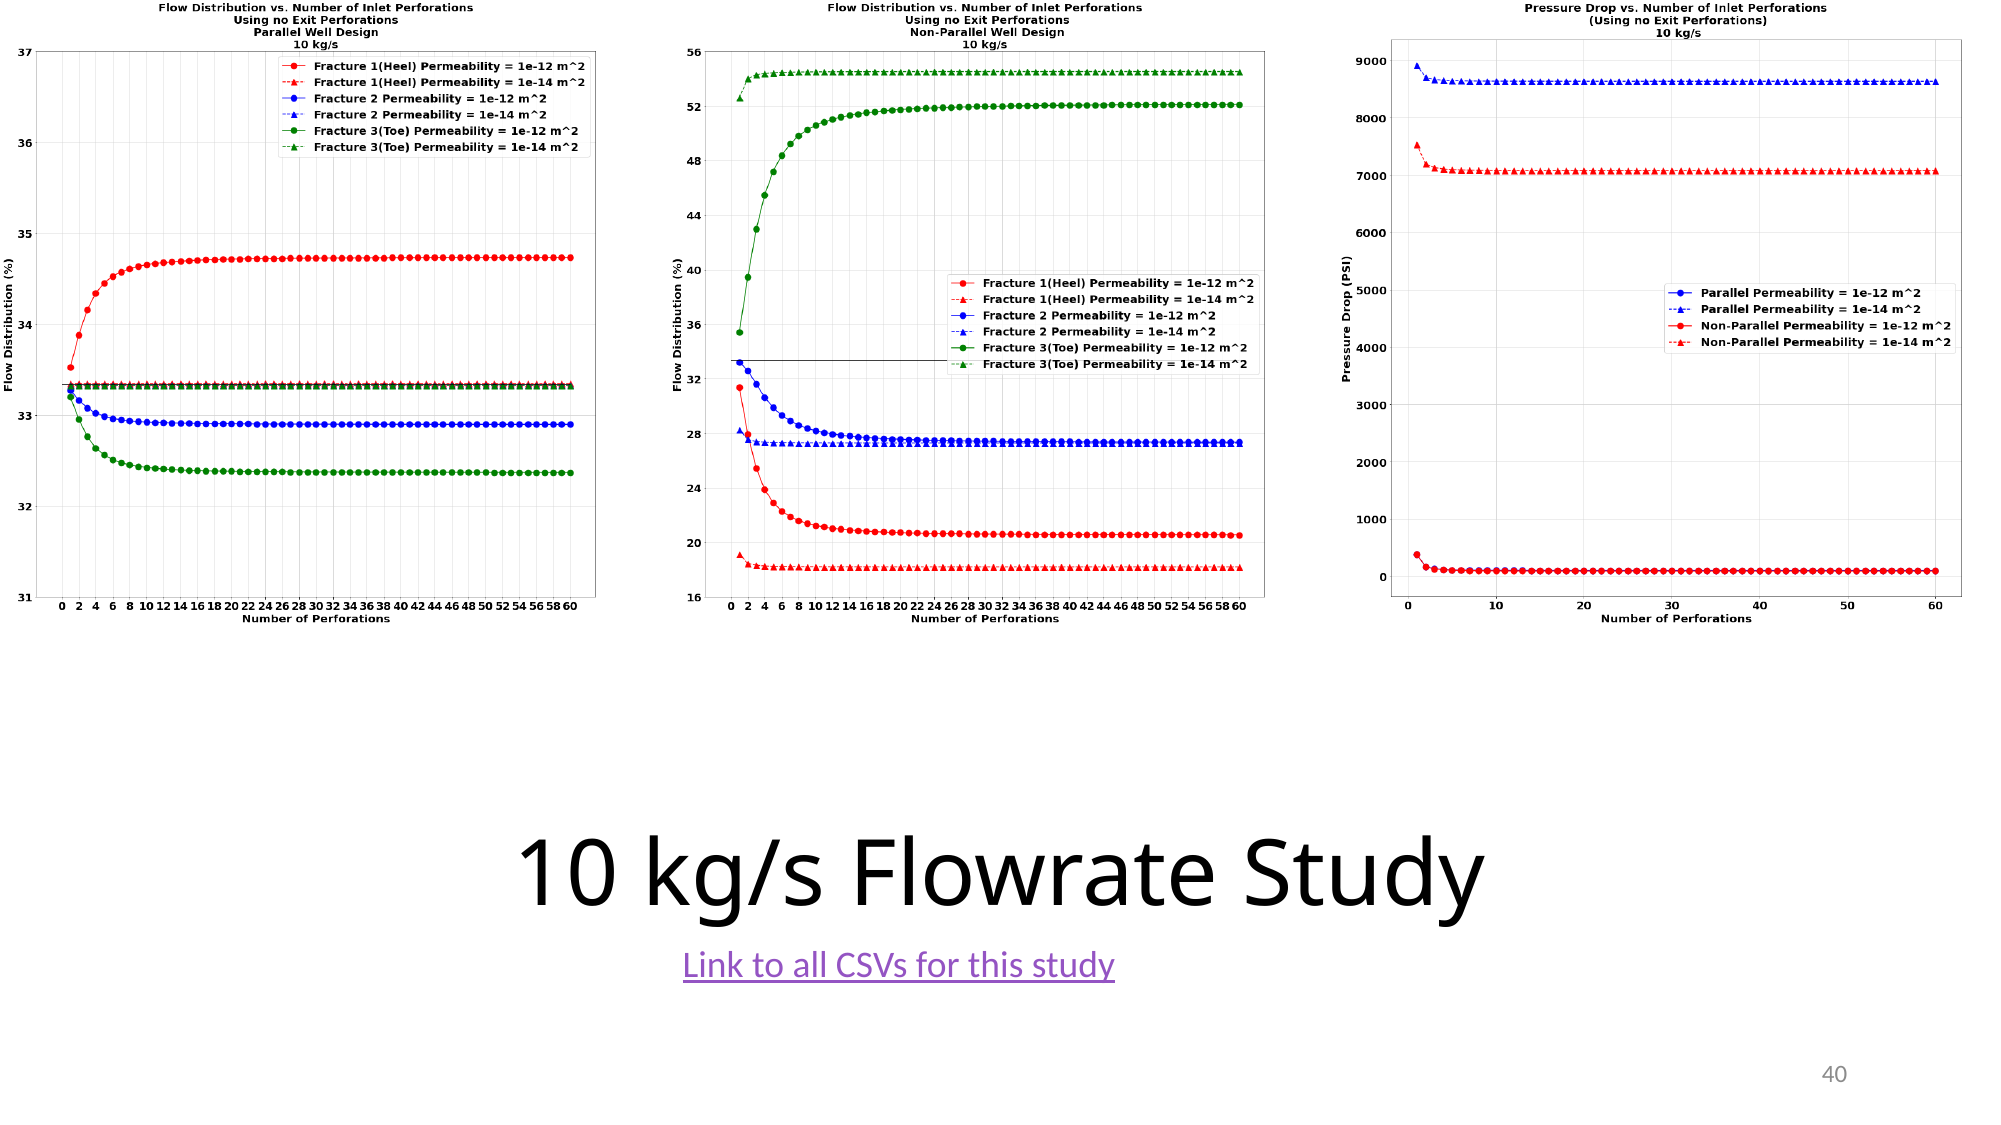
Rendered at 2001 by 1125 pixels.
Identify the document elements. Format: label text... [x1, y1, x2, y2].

text_box Link to all CSVs for this study [667, 932, 1212, 993]
picture [0, 0, 599, 628]
picture [1338, 0, 1965, 628]
picture [669, 0, 1268, 628]
text_box 10 kg/s Flowrate Study [105, 749, 1895, 933]
slide_number 40 [1412, 1042, 1863, 1103]
